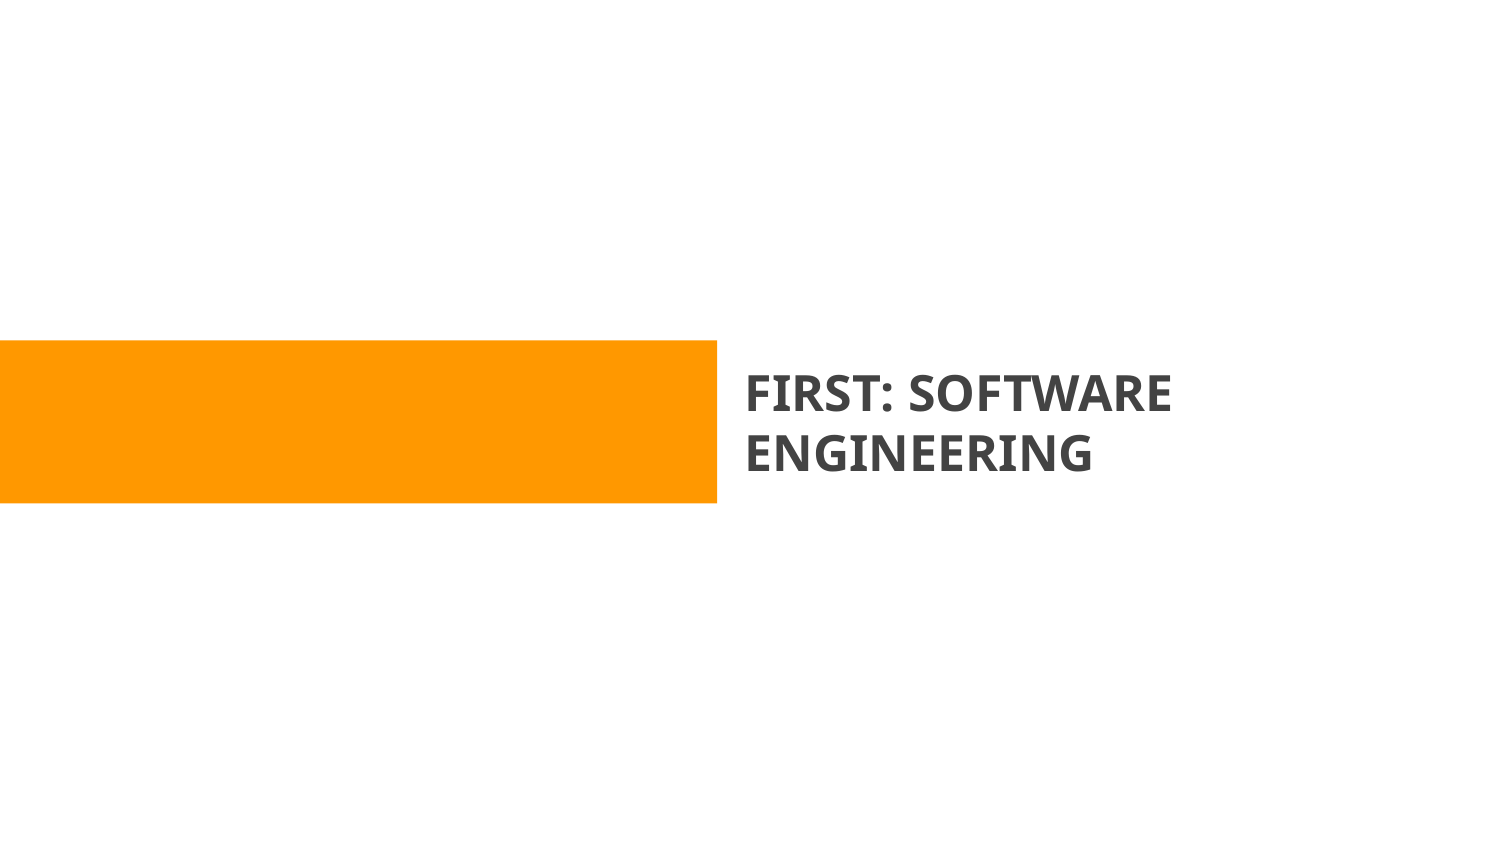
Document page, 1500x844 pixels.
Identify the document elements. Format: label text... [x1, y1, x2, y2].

text_box FIRST: SOFTWARE ENGINEERING [729, 340, 1442, 504]
